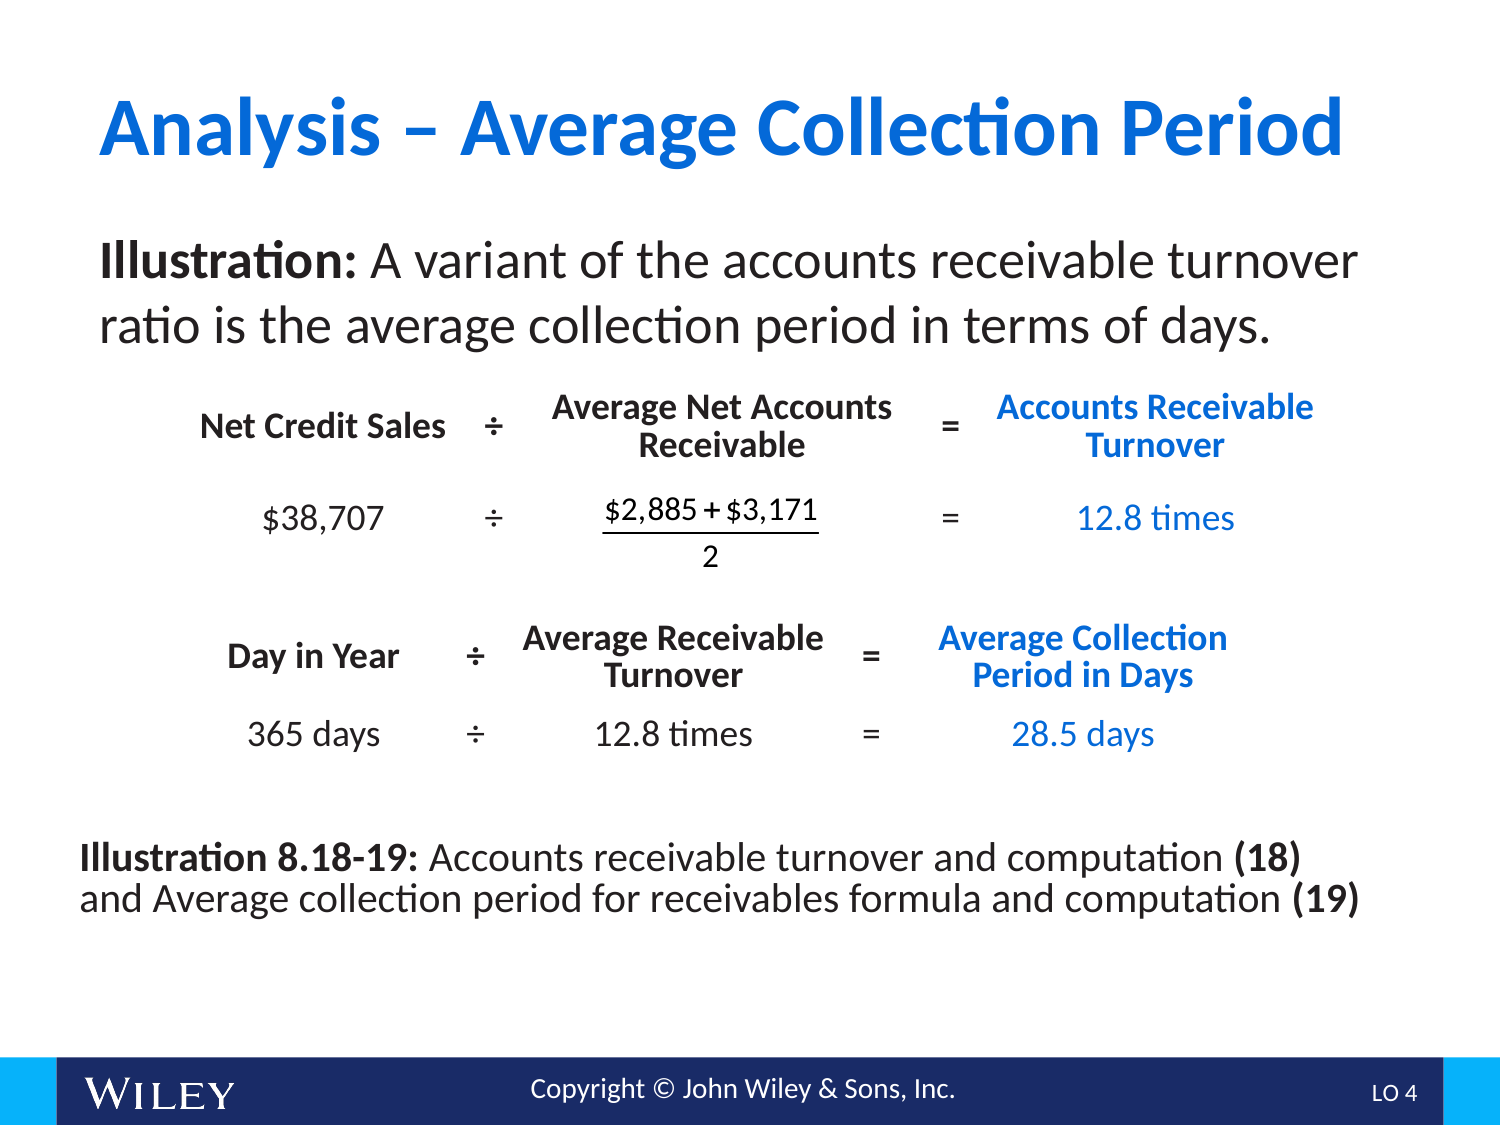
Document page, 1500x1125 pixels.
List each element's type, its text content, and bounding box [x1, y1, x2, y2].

table_cell ÷ [465, 474, 523, 567]
table_header Net Credit Sales [181, 384, 465, 474]
list Illustration 8.18-19: Accounts receivable turnover and computation (18) and Average collection period for receivables formula and computation (19) [64, 832, 1383, 950]
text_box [597, 488, 825, 575]
table_header = [922, 384, 979, 474]
list L O 4 [1309, 1065, 1433, 1125]
table_header Day in Year [181, 614, 447, 705]
table_header Average Net Accounts Receivable [523, 384, 922, 474]
title Analysis – Average Collection Period [84, 75, 1416, 215]
table_header ÷ [447, 614, 504, 705]
table_cell [523, 474, 922, 567]
table_cell 12.8 times [504, 705, 843, 770]
table_header = [843, 614, 900, 705]
list Illustration: A variant of the accounts receivable turnover ratio is the average collection period in terms of days. [84, 216, 1416, 372]
table_cell 28.5 days [900, 705, 1266, 770]
table_header Average Receivable Turnover [504, 614, 843, 705]
table_cell ÷ [447, 705, 504, 770]
table_cell = [922, 474, 979, 567]
table_cell $38,707 [181, 474, 465, 567]
table_cell 365 days [181, 705, 447, 770]
table_header ÷ [465, 384, 523, 474]
table_cell 12.8 times [979, 474, 1332, 567]
table_header Average Collection Period in Days [900, 614, 1266, 705]
table_cell = [843, 705, 900, 770]
table_header Accounts Receivable Turnover [979, 384, 1332, 474]
